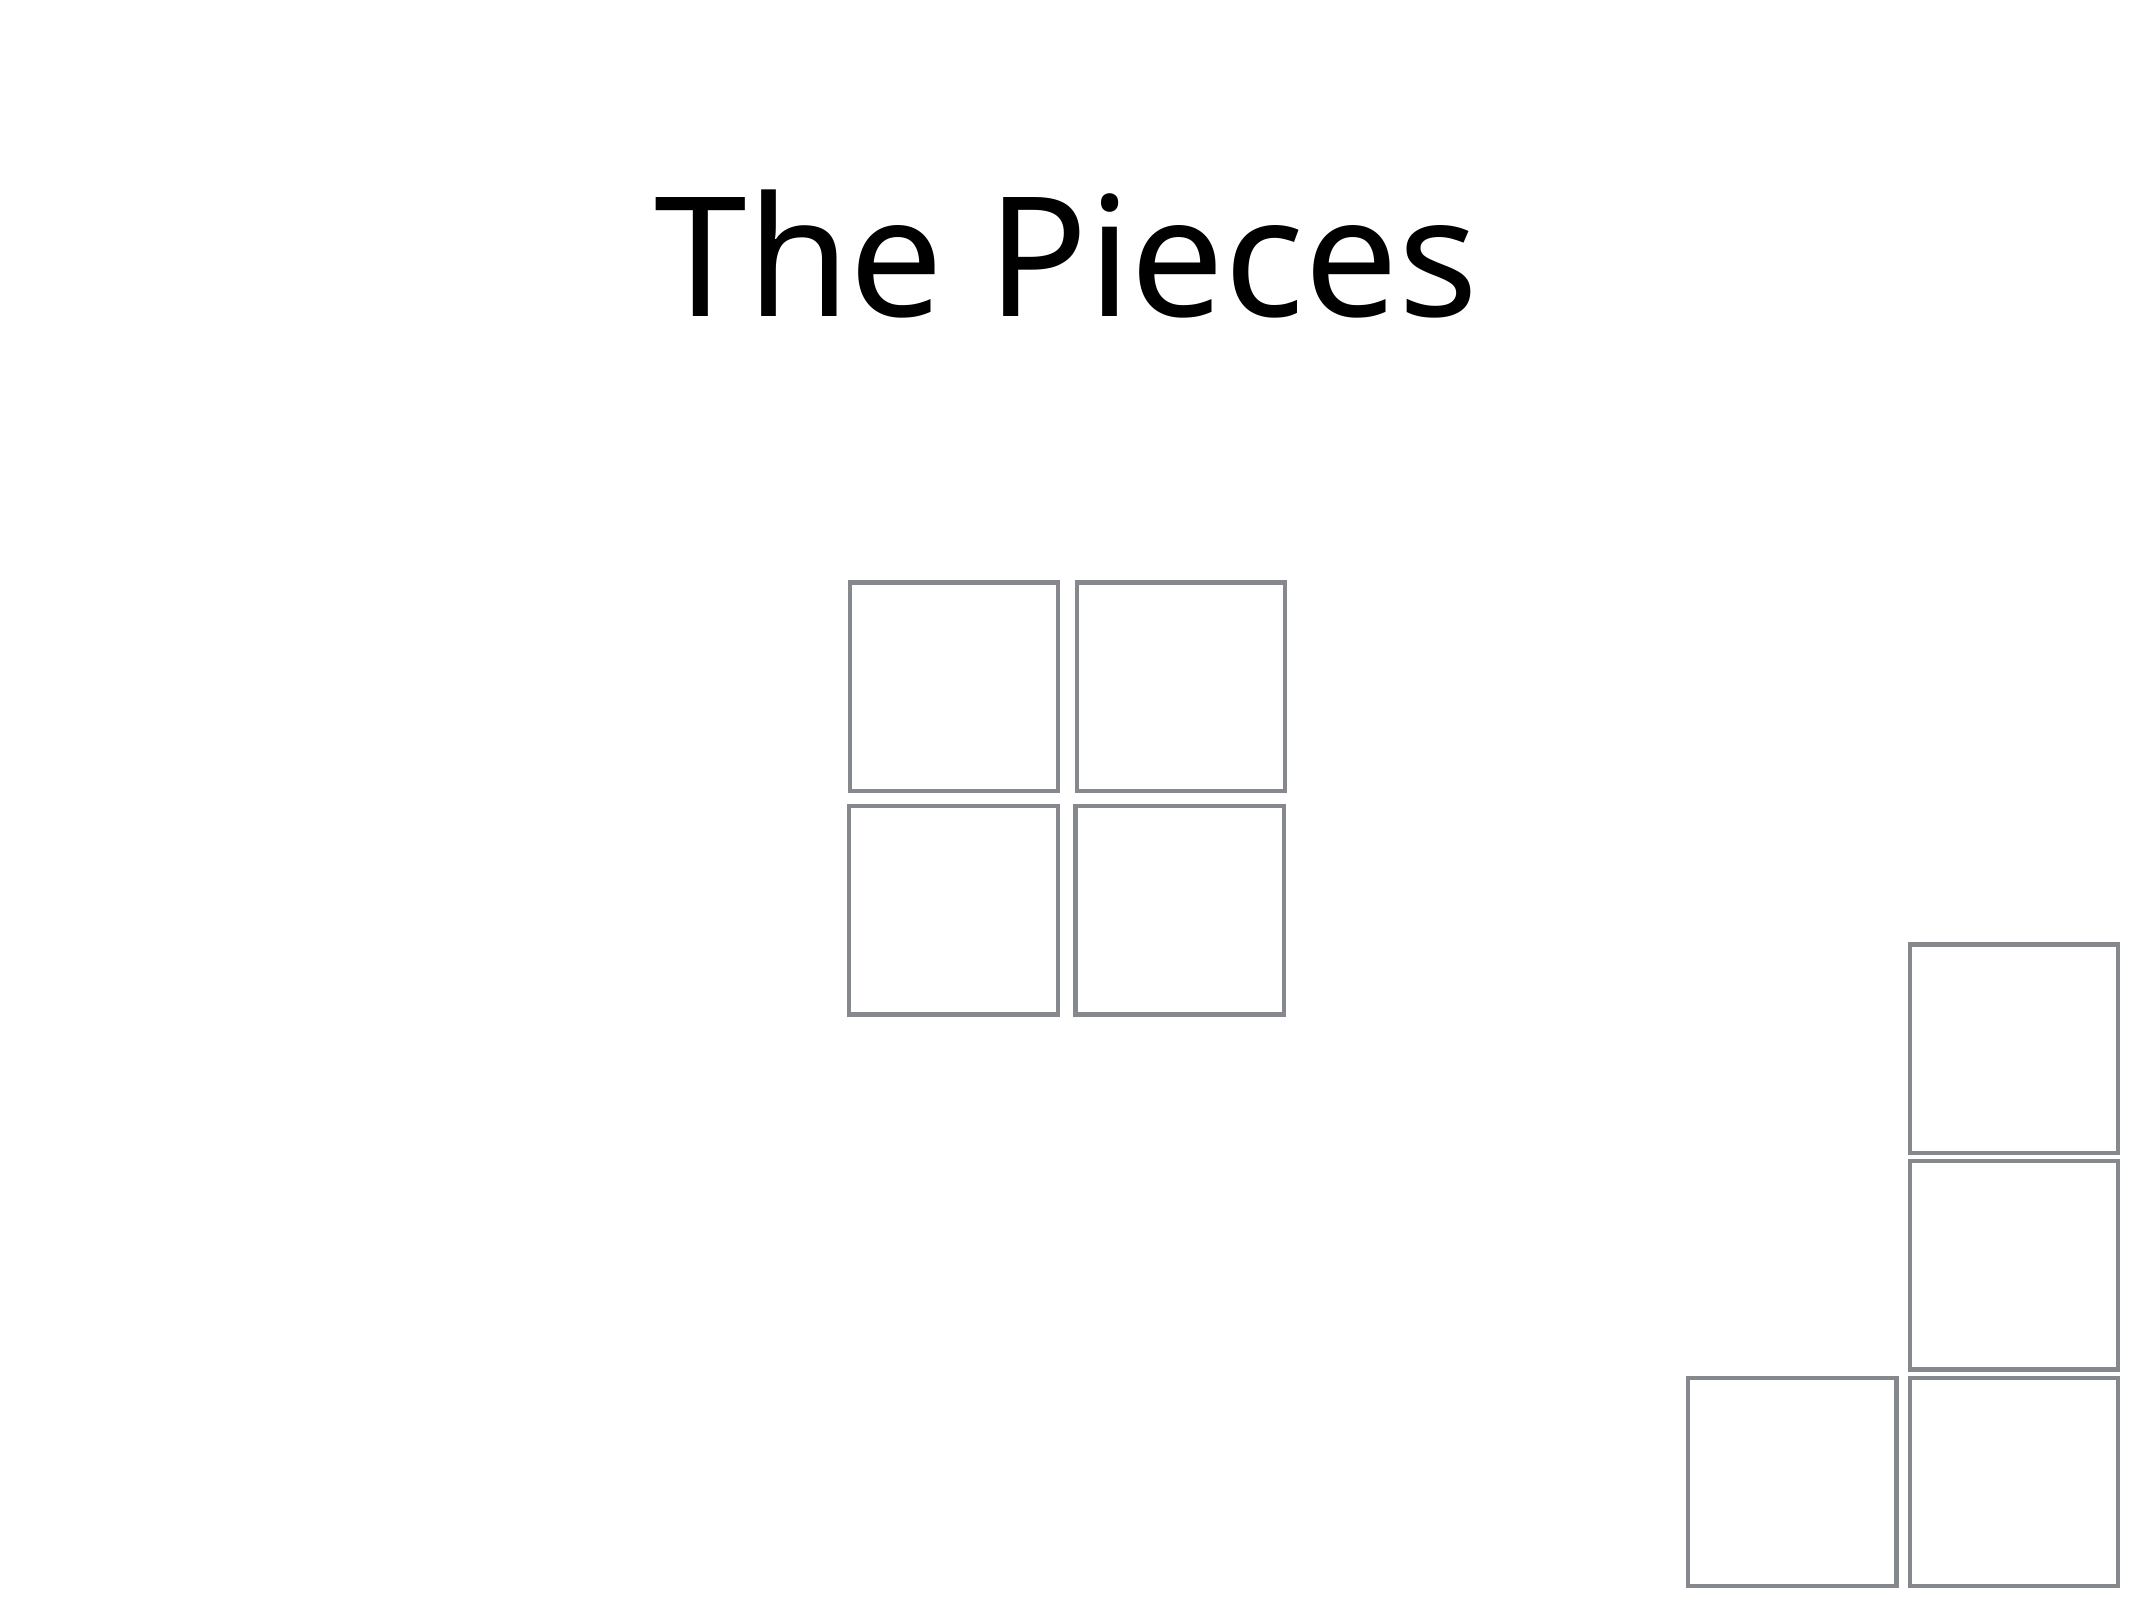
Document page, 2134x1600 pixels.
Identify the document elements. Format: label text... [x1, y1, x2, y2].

text_box [1075, 806, 1284, 1015]
title The Pieces [155, 72, 1978, 428]
text_box [1909, 944, 2119, 1153]
text_box [1688, 1377, 1897, 1587]
text_box [1909, 1377, 2119, 1587]
text_box [1076, 582, 1286, 791]
text_box [850, 582, 1059, 791]
text_box [1909, 1161, 2119, 1370]
text_box [849, 806, 1058, 1015]
